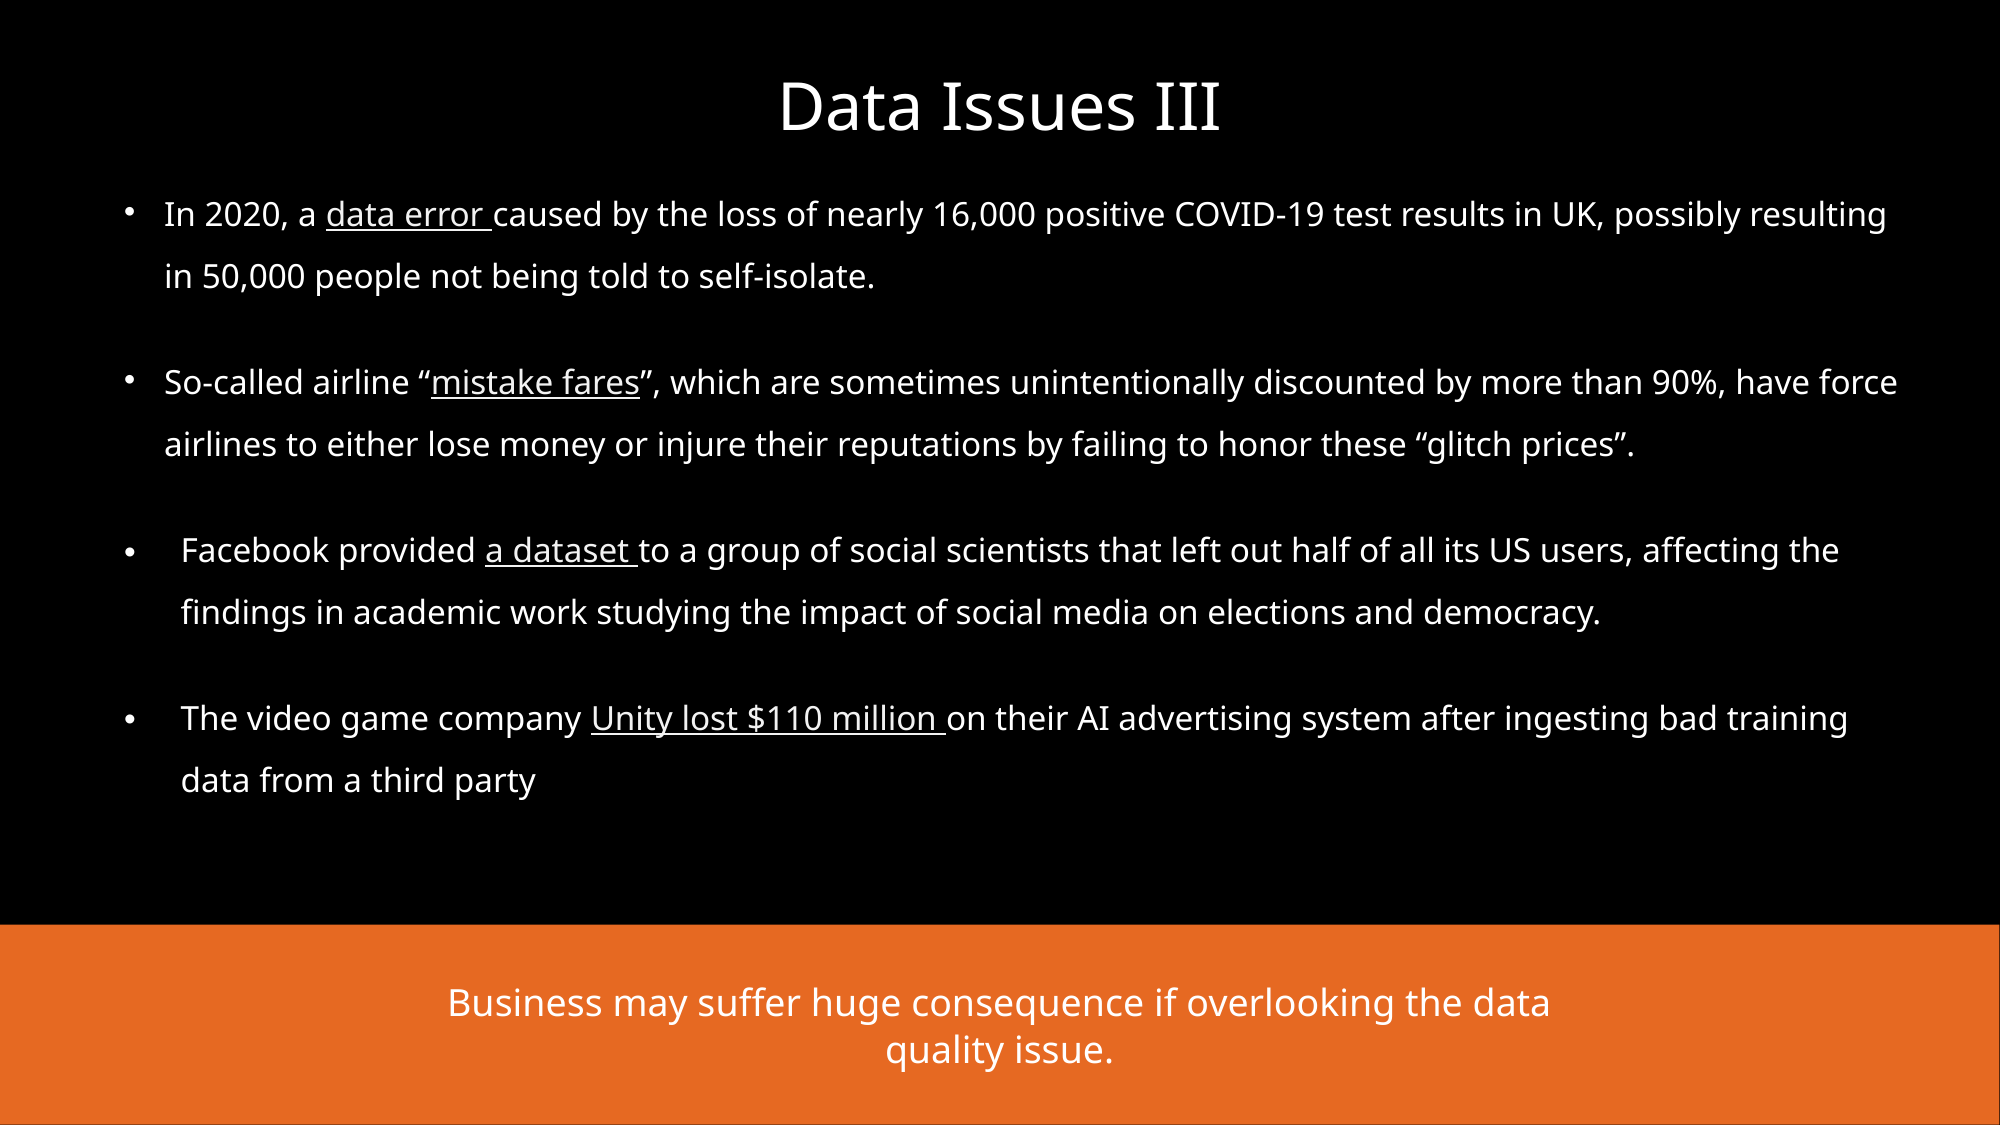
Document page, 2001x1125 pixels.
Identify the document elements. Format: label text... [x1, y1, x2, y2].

text_box [0, 924, 2000, 1125]
text_box Data Issues III [0, 60, 2000, 144]
text_box Business may suffer huge consequence if overlooking the data quality issue. [399, 977, 1600, 1072]
text_box In 2020, a data error caused by the loss of nearly 16,000 positive COVID-19 test results in UK, possibly resulting in 50,000 people not being told to self-isolate. So-called airline “mistake fares”, which are sometimes unintentionally discounted by more than 90%, have force airlines to either lose money or injure their reputations by failing to honor these “glitch prices”. Facebook provided a dataset to a group of social scientists that left out half of all its US users, affecting the findings in academic work studying the impact of social media on elections and democracy. The video game company Unity lost $110 million on their AI advertising system after ingesting bad training data from a third party [124, 181, 1911, 921]
